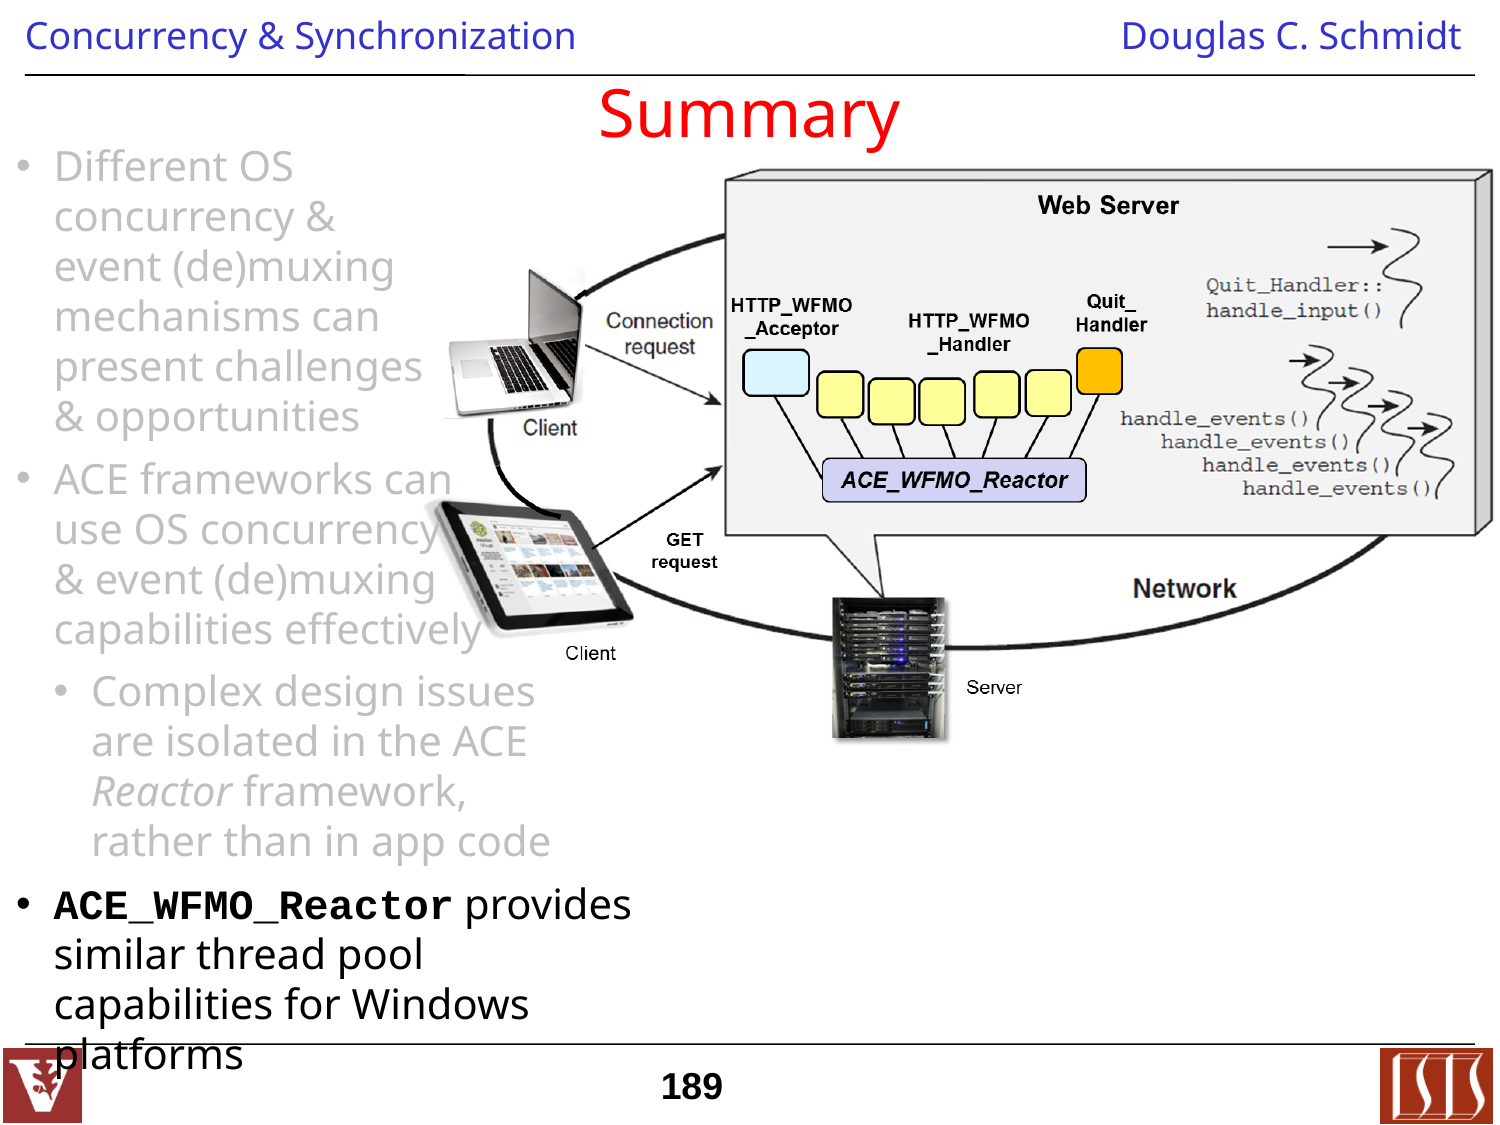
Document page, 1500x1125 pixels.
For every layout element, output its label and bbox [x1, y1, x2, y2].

title [24, 79, 1476, 143]
picture [3, 1086, 82, 1123]
picture [417, 163, 1500, 748]
picture [1380, 1048, 1493, 1124]
text_box [1, 132, 650, 1086]
